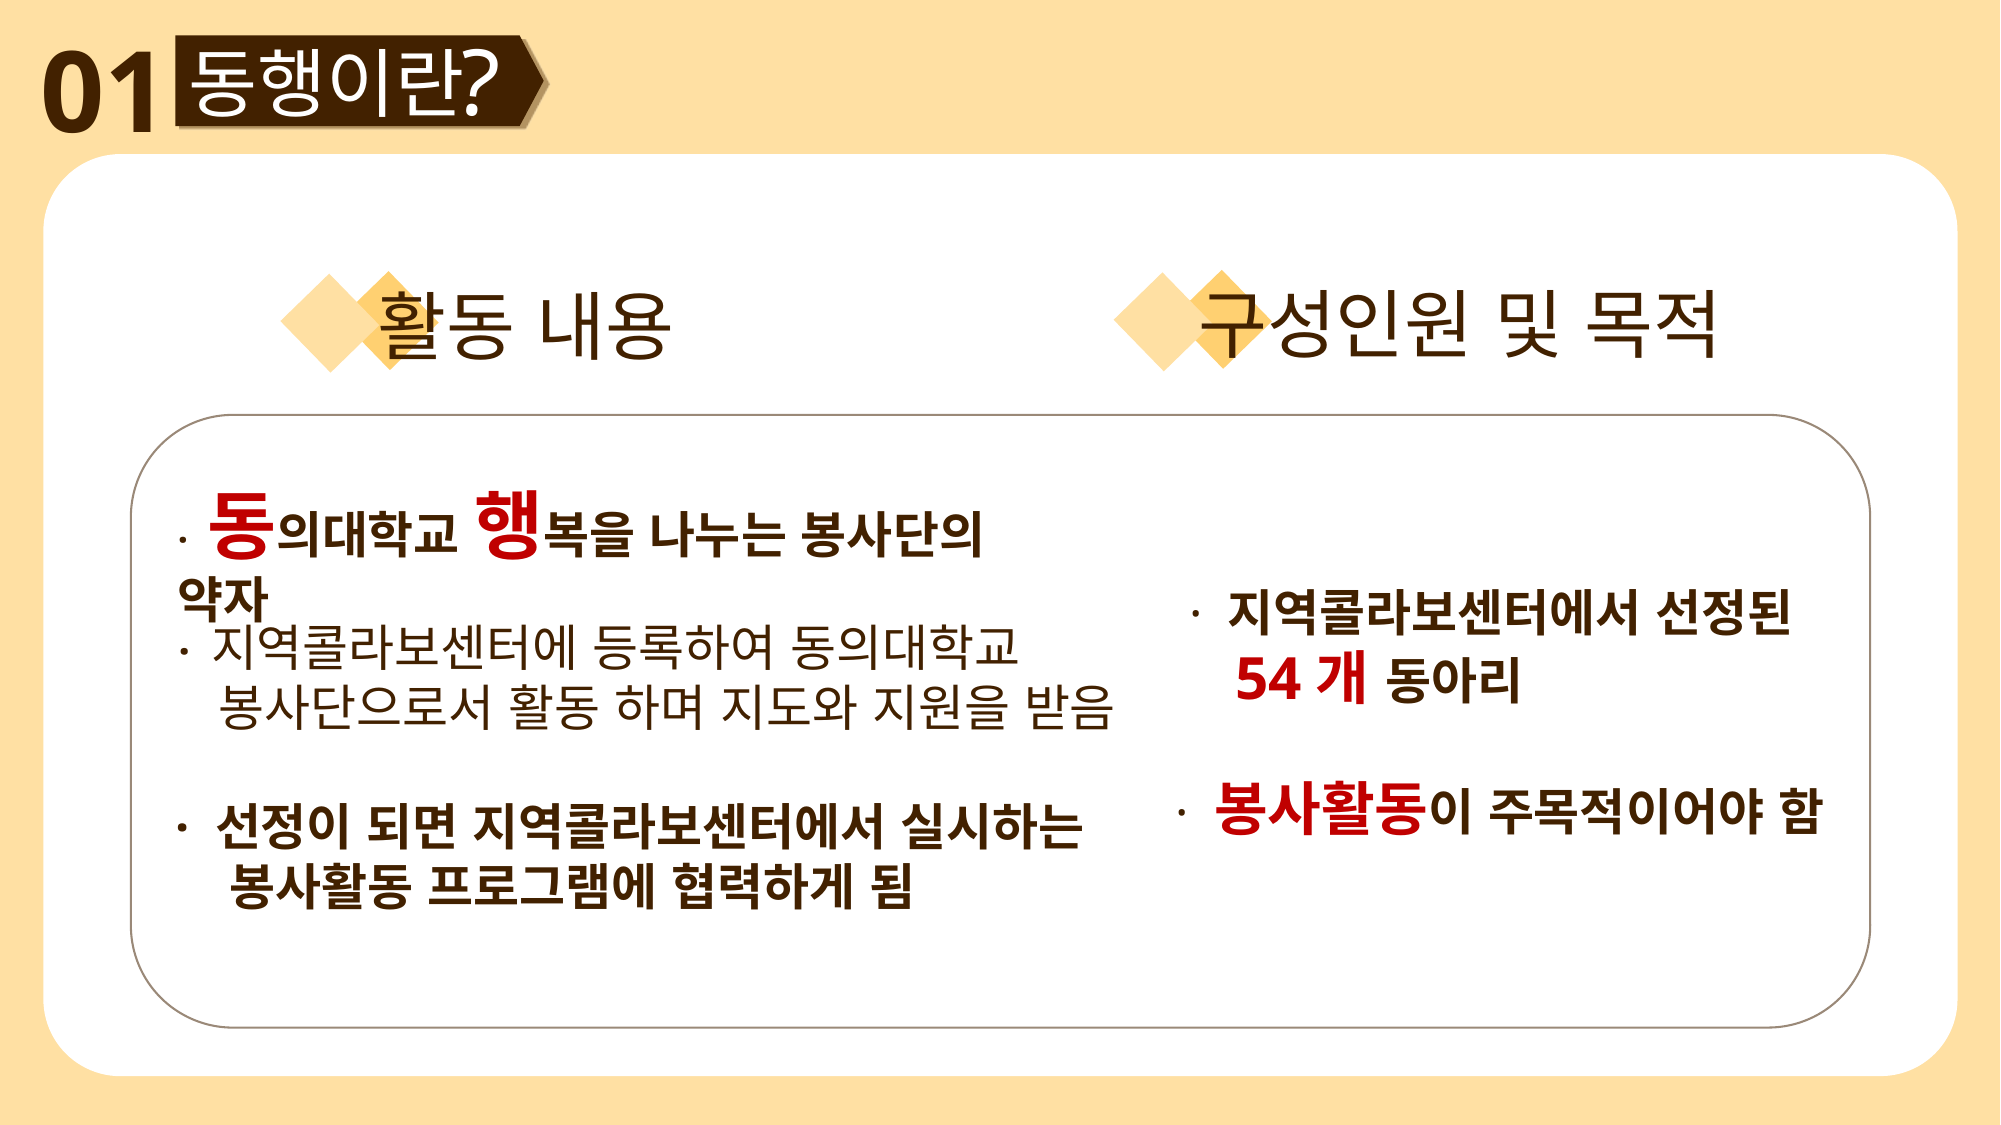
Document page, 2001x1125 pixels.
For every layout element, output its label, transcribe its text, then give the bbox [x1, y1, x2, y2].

text_box [509, 34, 545, 128]
text_box ? [437, 13, 521, 145]
text_box [42, 153, 1959, 1078]
text_box 구성인원 및 목적 [1183, 252, 1738, 375]
text_box 활동 내용 [363, 253, 690, 377]
text_box [129, 413, 1872, 1029]
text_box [295, 284, 424, 360]
text_box 동행이란 [174, 28, 449, 134]
text_box 01 [25, 12, 169, 163]
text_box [1129, 283, 1257, 358]
